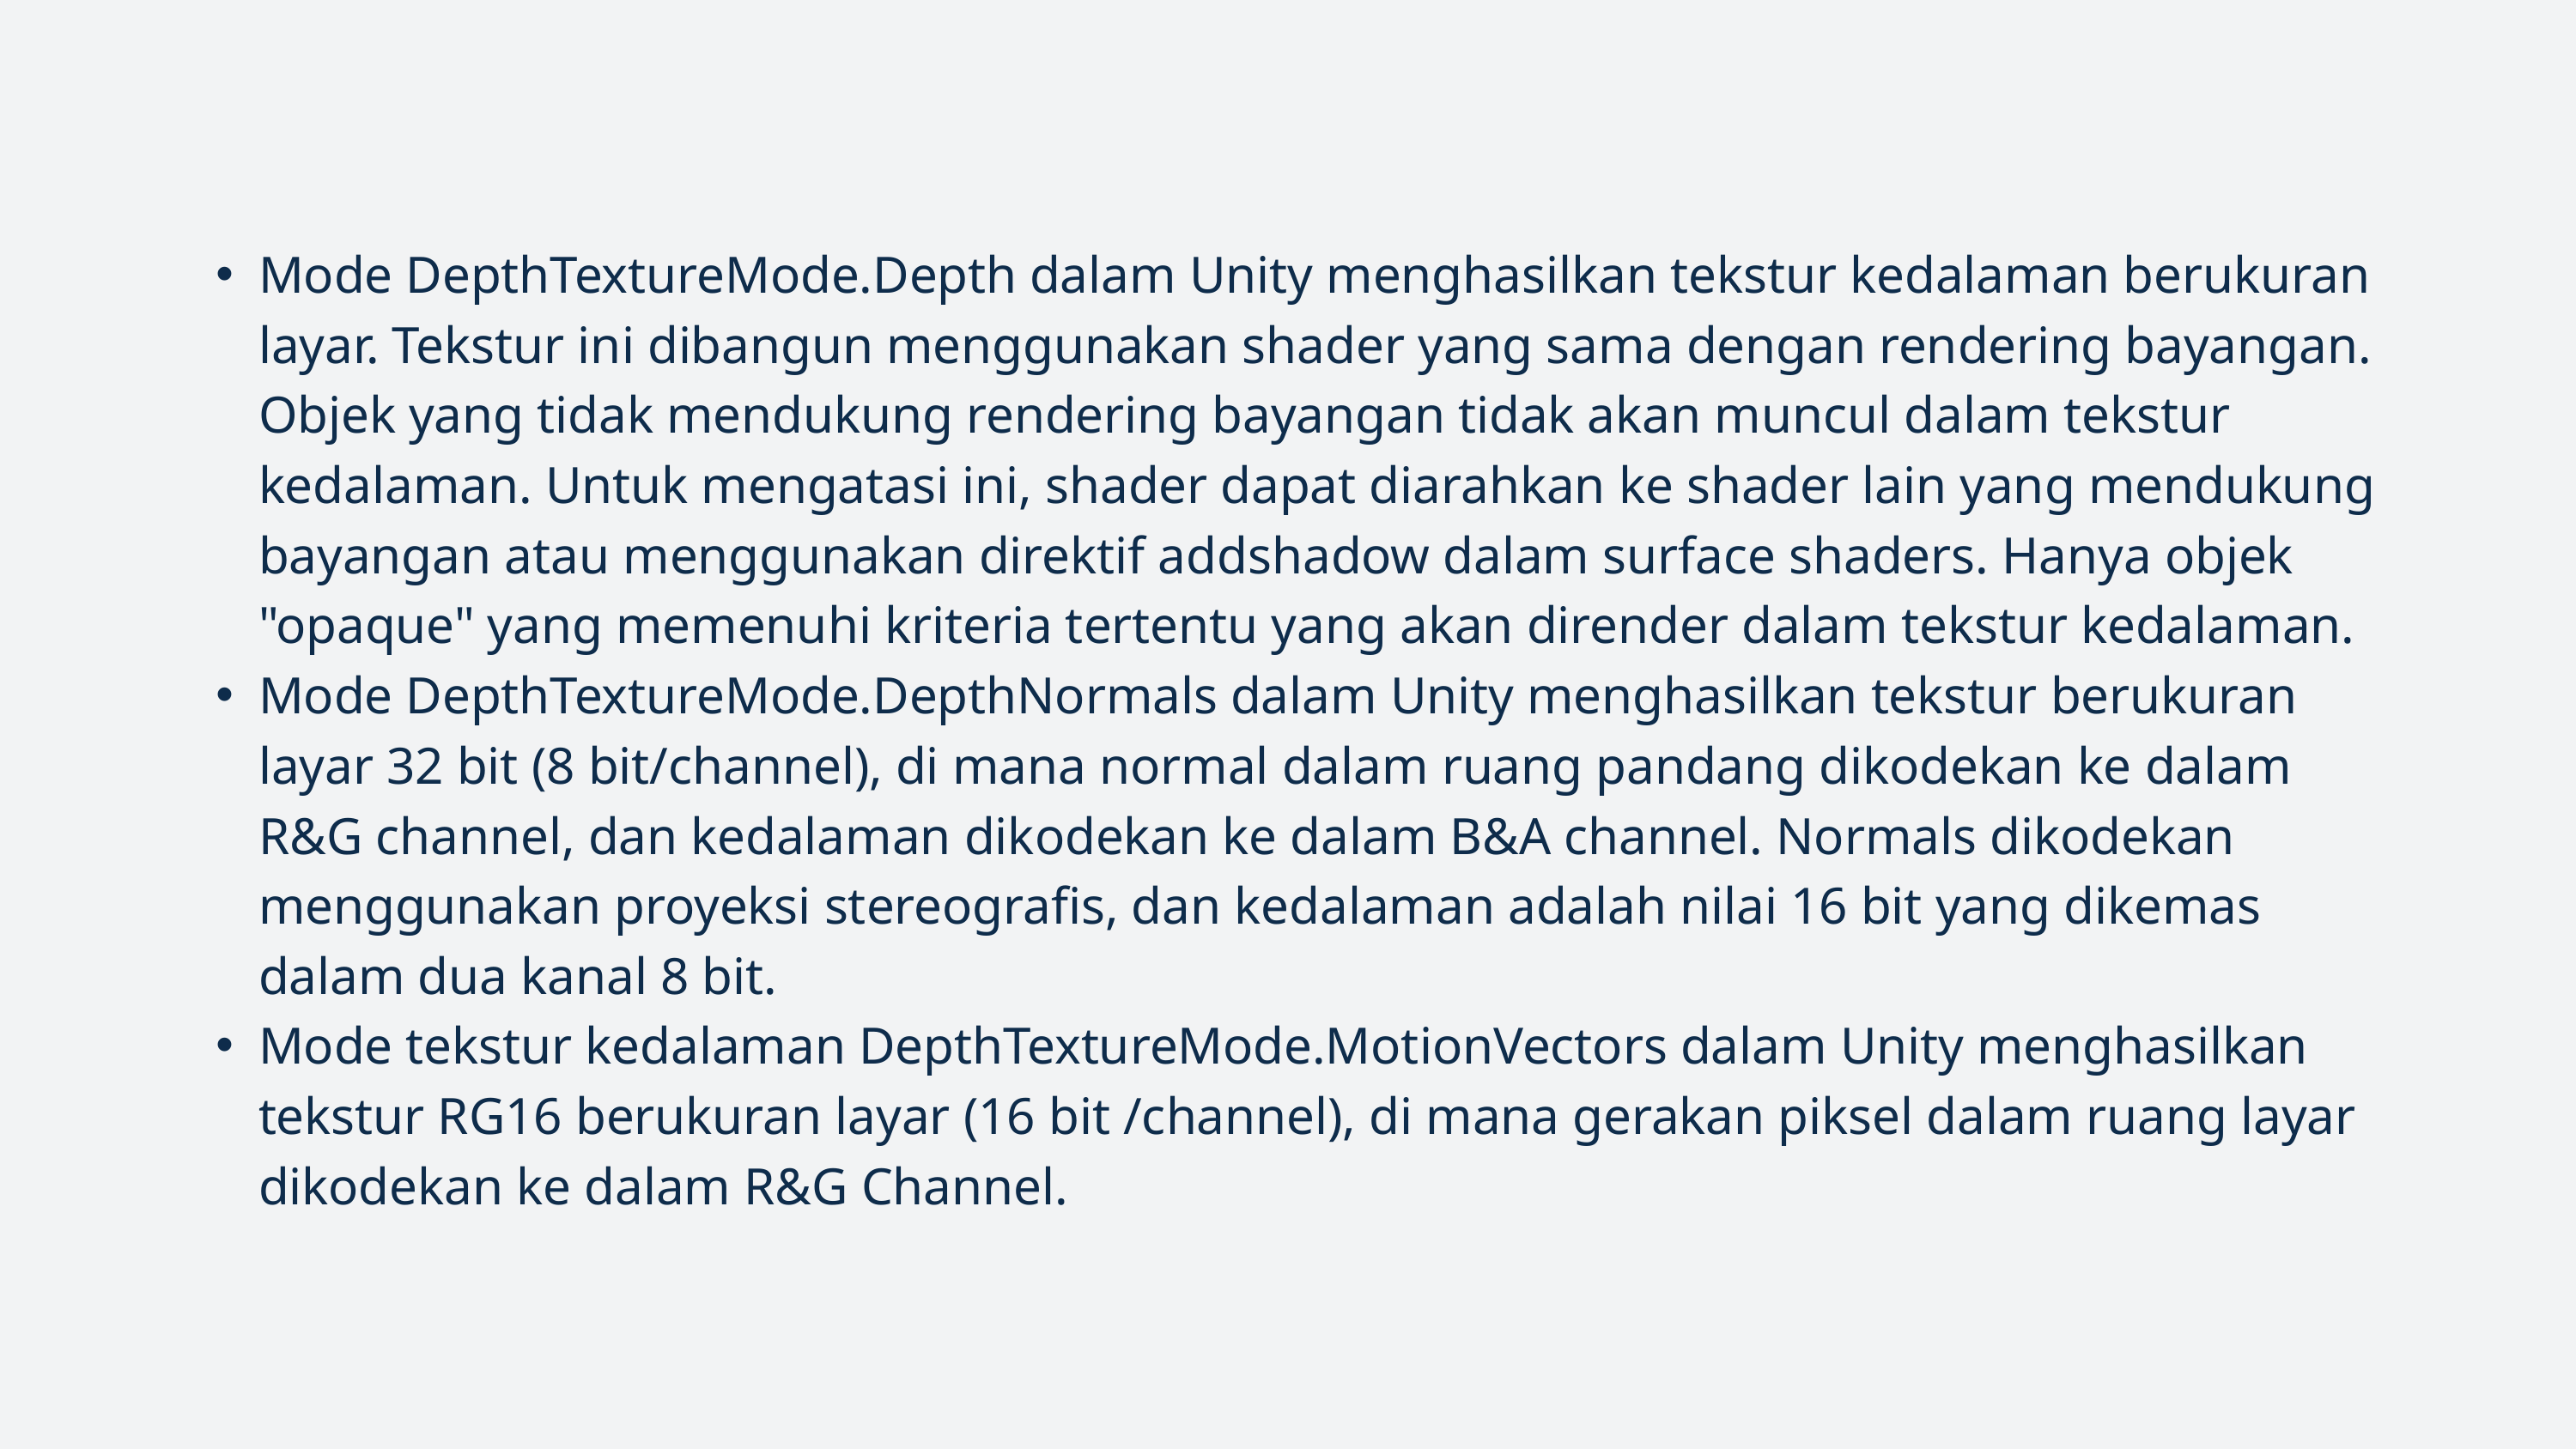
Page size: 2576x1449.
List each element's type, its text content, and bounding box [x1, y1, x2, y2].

text_box Mode DepthTextureMode.Depth dalam Unity menghasilkan tekstur kedalaman berukuran layar. Tekstur ini dibangun menggunakan shader yang sama dengan rendering bayangan. Objek yang tidak mendukung rendering bayangan tidak akan muncul dalam tekstur kedalaman. Untuk mengatasi ini, shader dapat diarahkan ke shader lain yang mendukung bayangan atau menggunakan direktif addshadow dalam surface shaders. Hanya objek "opaque" yang memenuhi kriteria tertentu yang akan dirender dalam tekstur kedalaman. Mode DepthTextureMode.DepthNormals dalam Unity menghasilkan tekstur berukuran layar 32 bit (8 bit/channel), di mana normal dalam ruang pandang dikodekan ke dalam R&G channel, dan kedalaman dikodekan ke dalam B&A channel. Normals dikodekan menggunakan proyeksi stereografis, dan kedalaman adalah nilai 16 bit yang dikemas dalam dua kanal 8 bit. Mode tekstur kedalaman DepthTextureMode.MotionVectors dalam Unity menghasilkan tekstur RG16 berukuran layar (16 bit /channel), di mana gerakan piksel dalam ruang layar dikodekan ke dalam R&G Channel. [173, 233, 2403, 1215]
